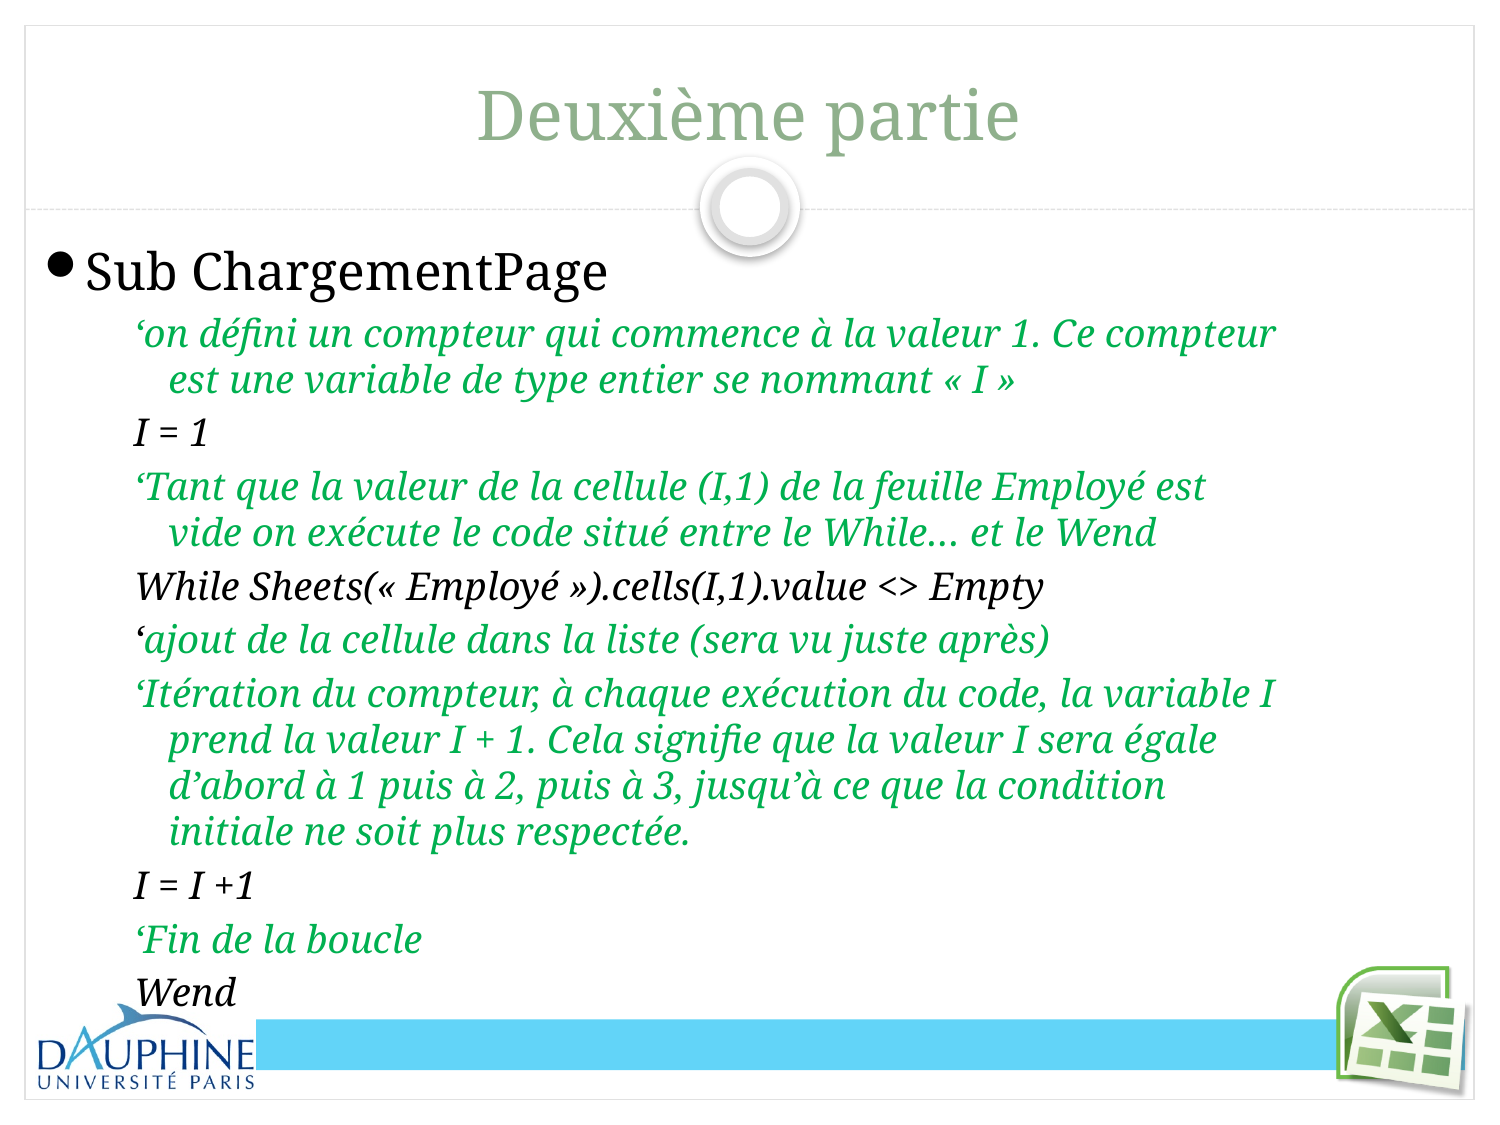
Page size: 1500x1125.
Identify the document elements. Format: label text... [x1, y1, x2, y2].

picture [1324, 949, 1477, 1102]
title Deuxième partie [49, 37, 1450, 162]
list Sub ChargementPage ‘on défini un compteur qui commence à la valeur 1. Ce compteur est une variable de type entier se nommant « I » I = 1 ‘Tant que la valeur de la cellule (I,1) de la feuille Employé est vide on exécute le code situé entre le While… et le Wend While Sheets(« Employé »).cells(I,1).value <> Empty ‘ajout de la cellule dans la liste (sera vu juste après) ‘Itération du compteur, à chaque exécution du code, la variable I prend la valeur I + 1. Cela signifie que la valeur I sera égale d’abord à 1 puis à 2, puis à 3, jusqu’à ce que la condition initiale ne soit plus respectée. I = I +1 ‘Fin de la boucle Wend [29, 231, 1306, 1032]
picture [35, 1032, 256, 1090]
